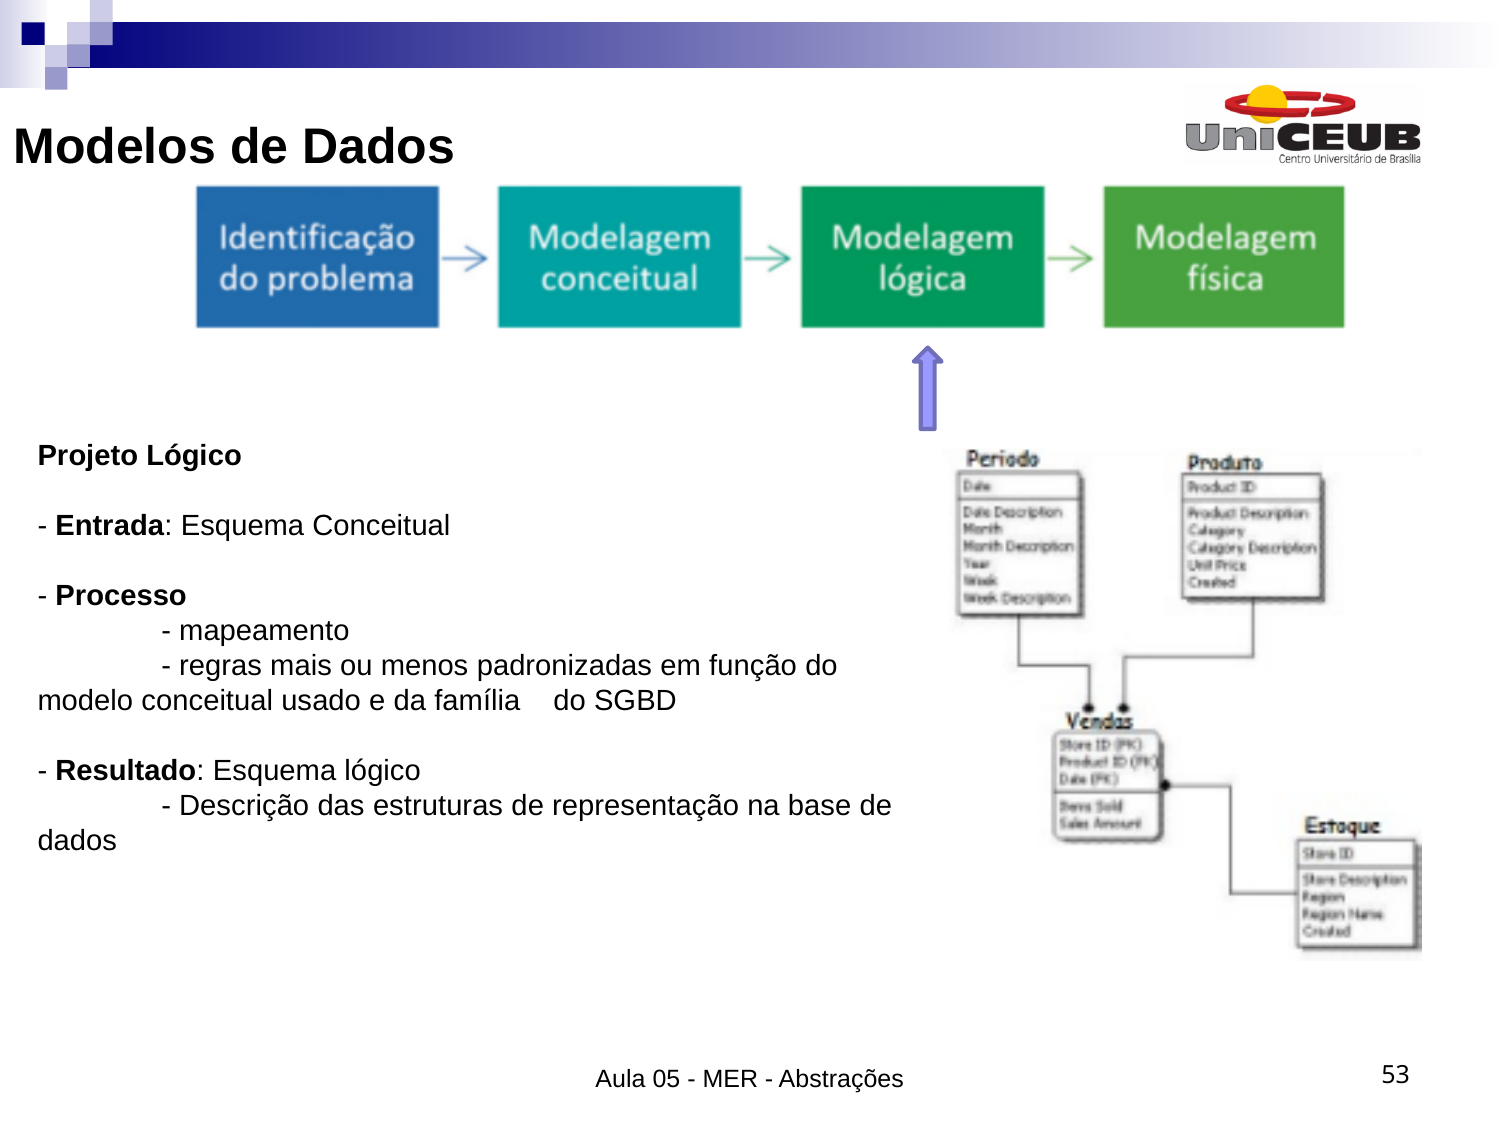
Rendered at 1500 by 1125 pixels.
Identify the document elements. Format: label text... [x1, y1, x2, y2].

text_box [913, 361, 942, 428]
picture [941, 447, 1422, 962]
picture [172, 83, 1422, 353]
title Modelos de Dados [0, 31, 486, 257]
footer Aula 05 - MER - Abstrações [512, 1025, 988, 1100]
text_box Projeto Lógico - Entrada: Esquema Conceitual - Processo - mapeamento - regras mais ou menos padronizadas em função do modelo conceitual usado e da família do SGBD - Resultado: Esquema lógico - Descrição das estruturas de representação na base de dados [22, 428, 942, 864]
text_box ‹#› [1074, 1024, 1425, 1100]
